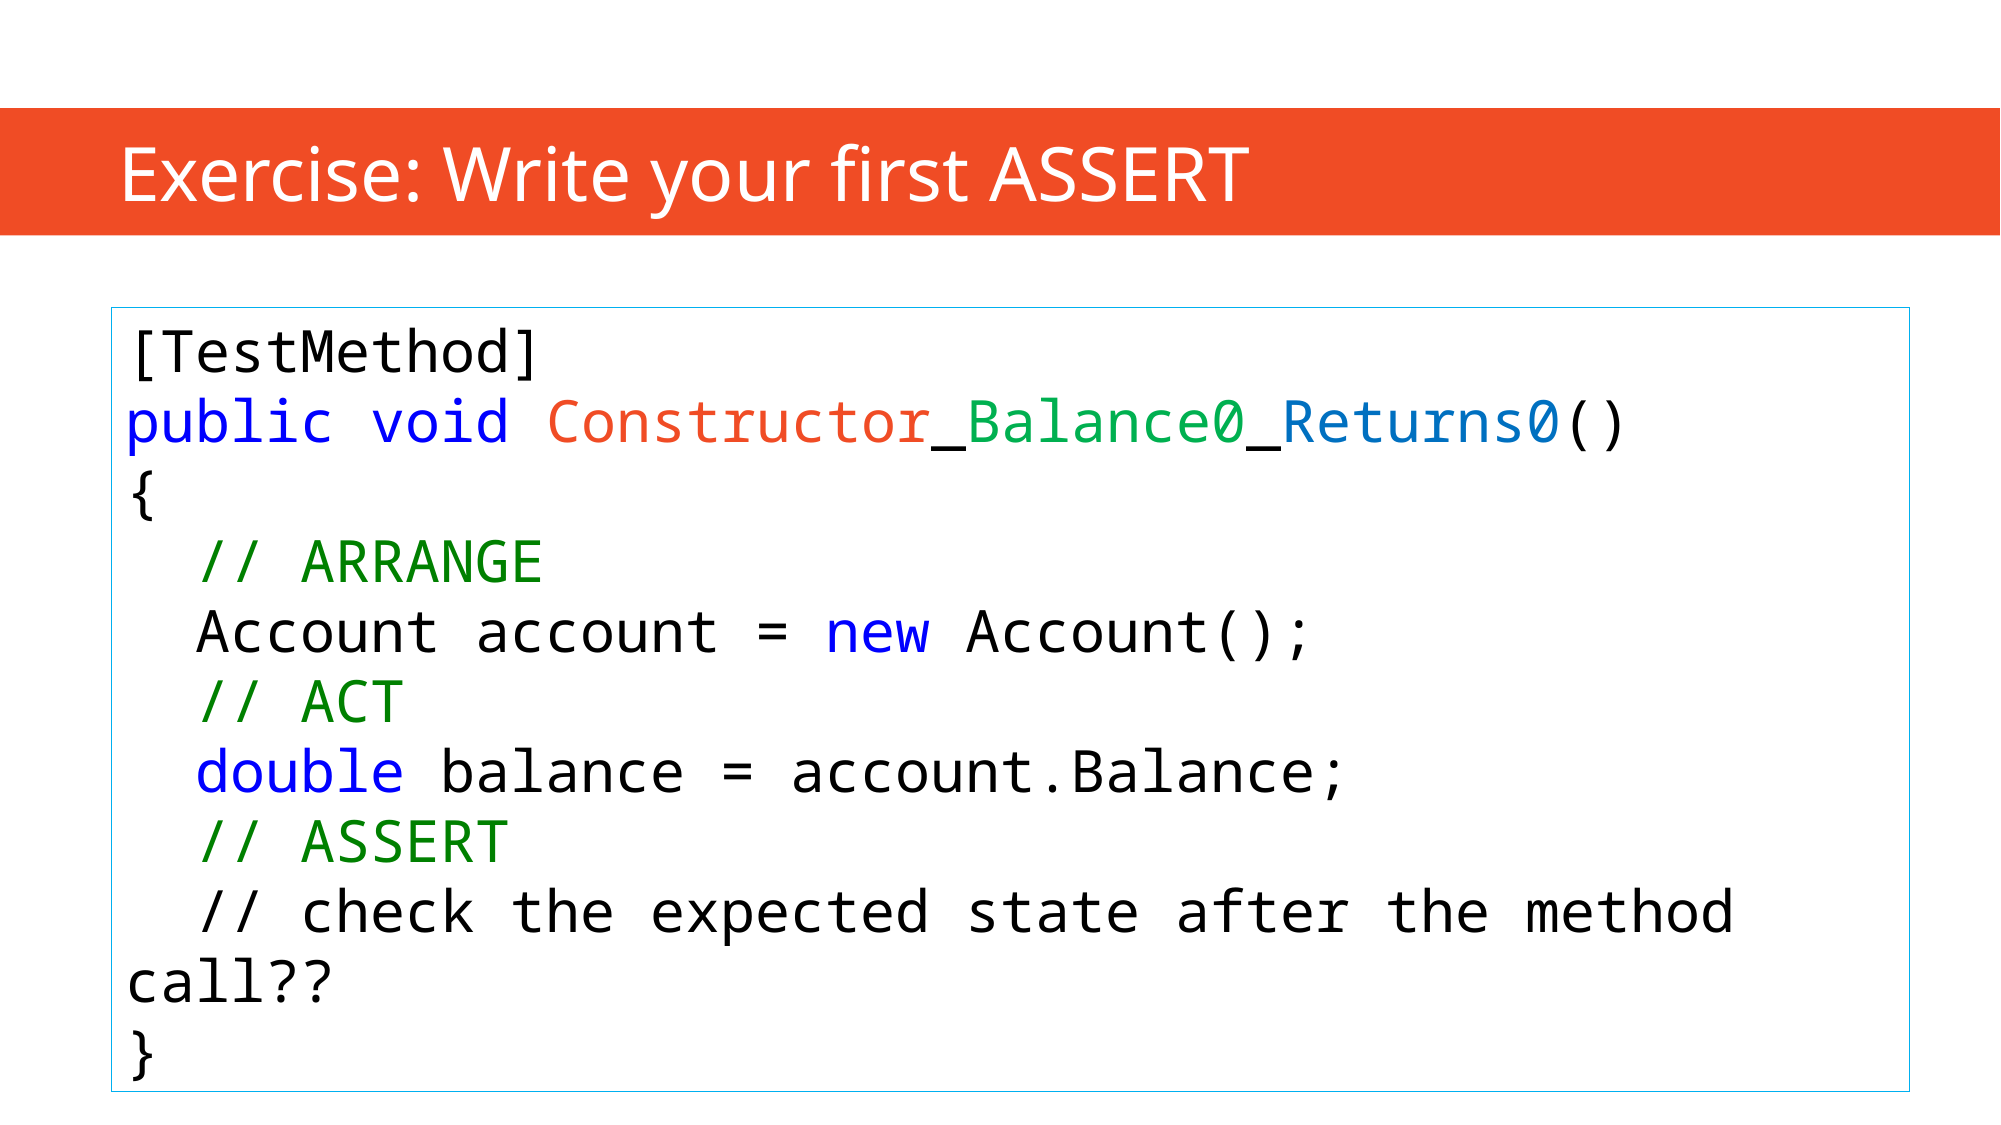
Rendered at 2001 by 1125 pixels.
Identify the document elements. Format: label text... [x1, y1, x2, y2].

title Exercise: Write your first ASSERT [0, 108, 2000, 236]
text_box [TestMethod] public void Constructor_Balance0_Returns0() { // ARRANGE Account account = new Account(); // ACT double balance = account.Balance; // ASSERT // check the expected state after the method call?? } [111, 307, 1910, 1092]
